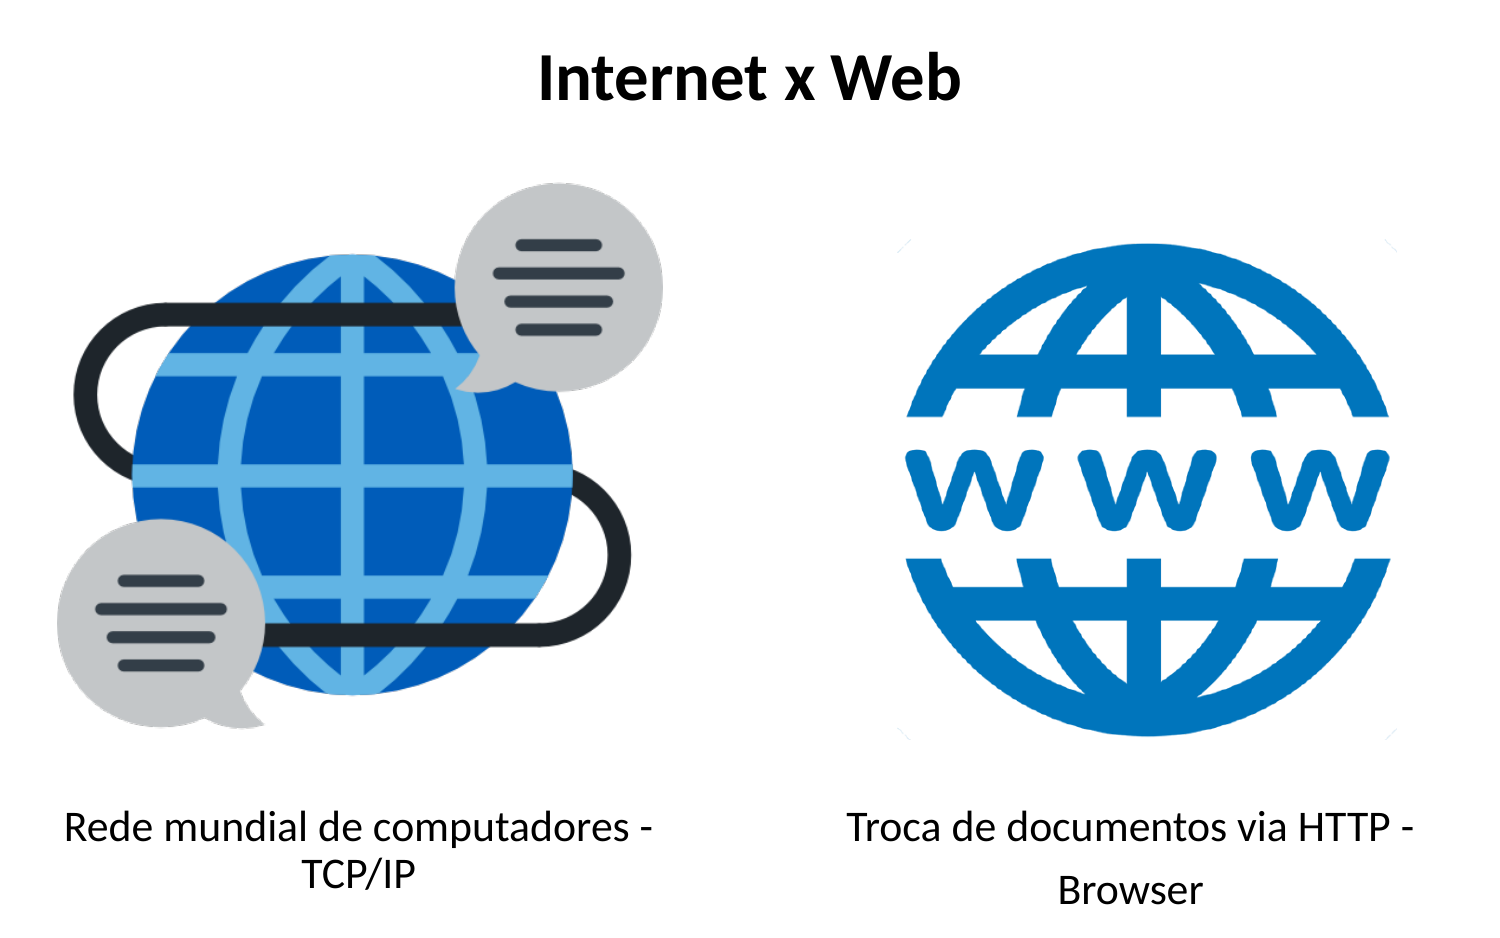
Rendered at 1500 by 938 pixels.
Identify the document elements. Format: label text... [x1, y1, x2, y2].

list Troca de documentos via HTTP - Browser [795, 796, 1466, 920]
list Rede mundial de computadores - TCP/IP [23, 796, 694, 920]
picture [56, 153, 663, 759]
picture [895, 238, 1398, 740]
title Internet x Web [103, 0, 1397, 169]
